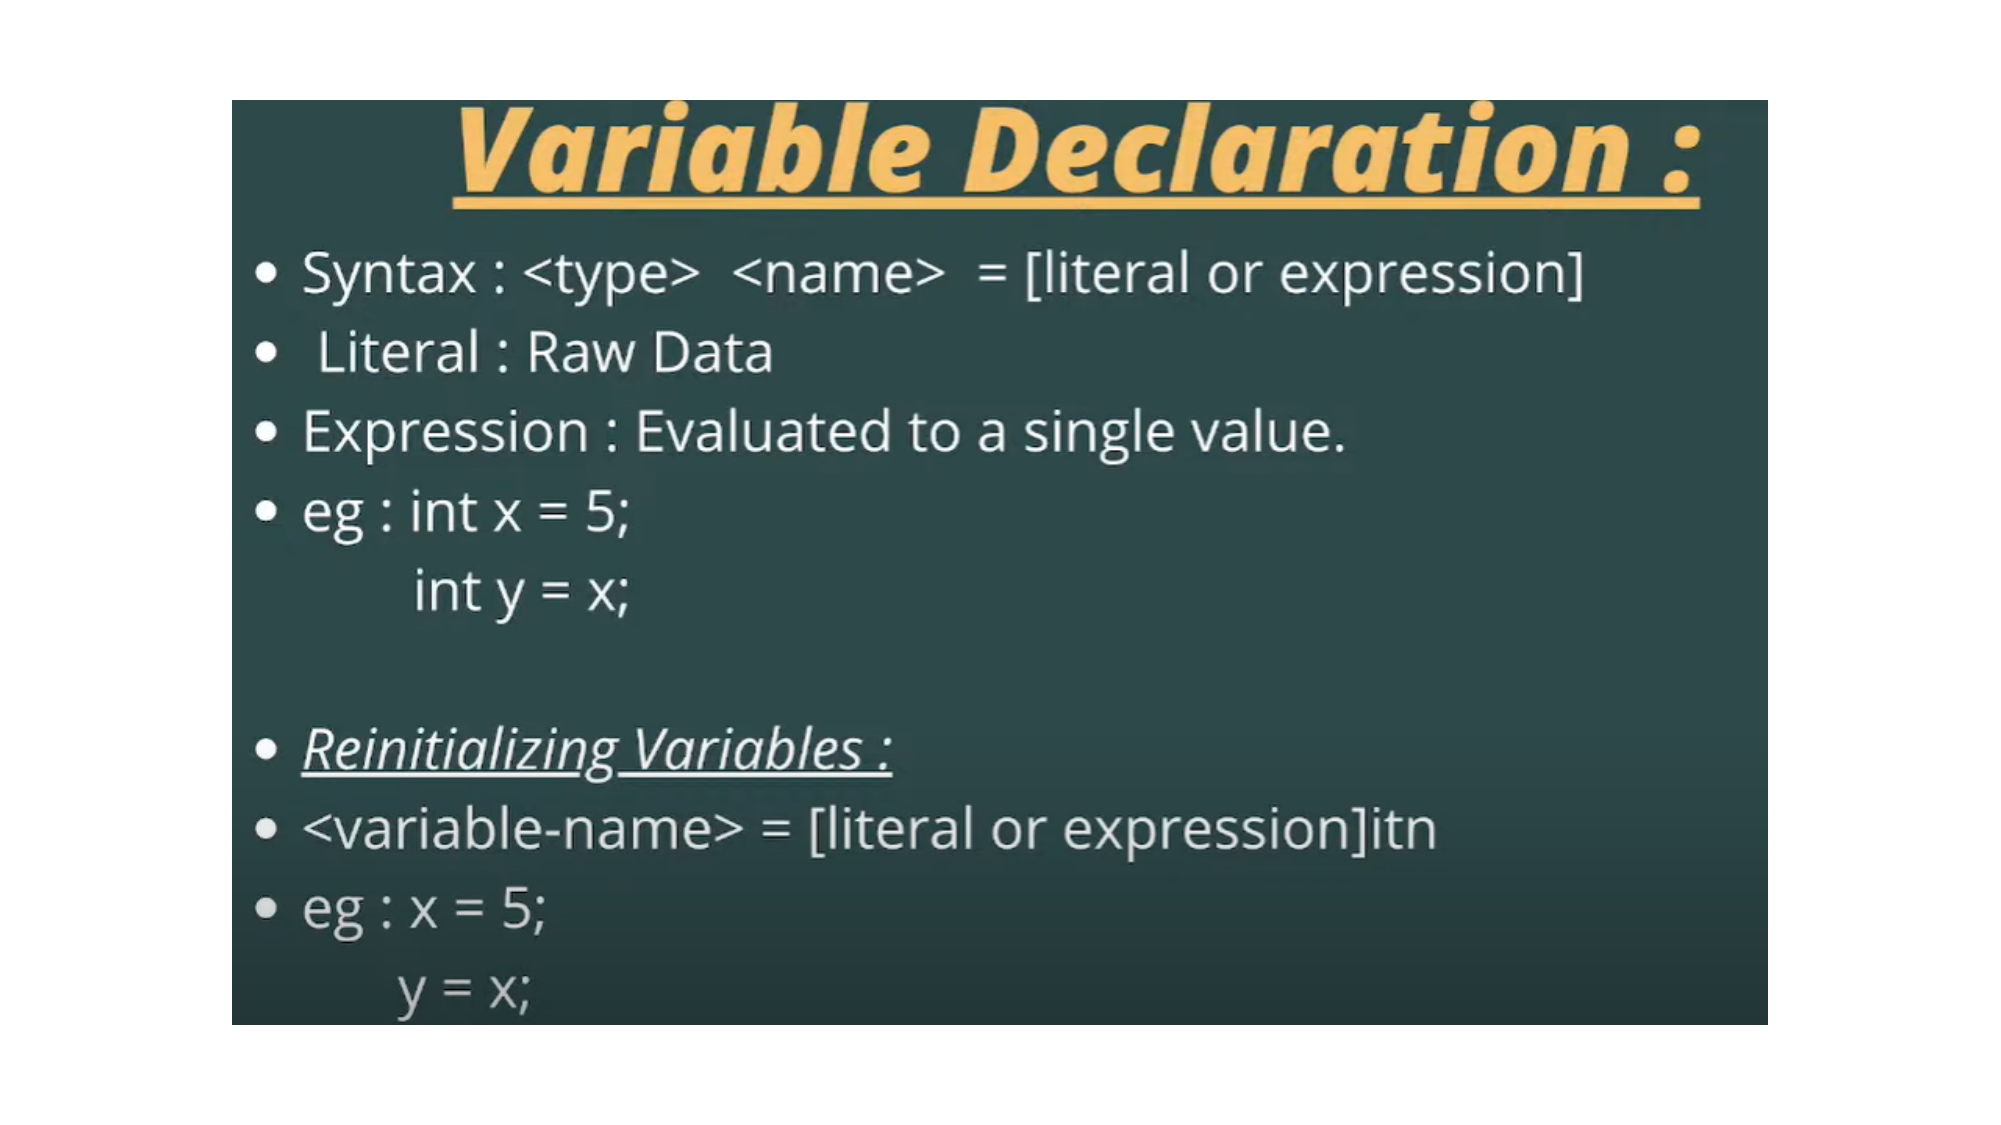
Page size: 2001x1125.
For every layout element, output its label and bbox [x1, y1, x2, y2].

picture [231, 100, 1768, 1025]
